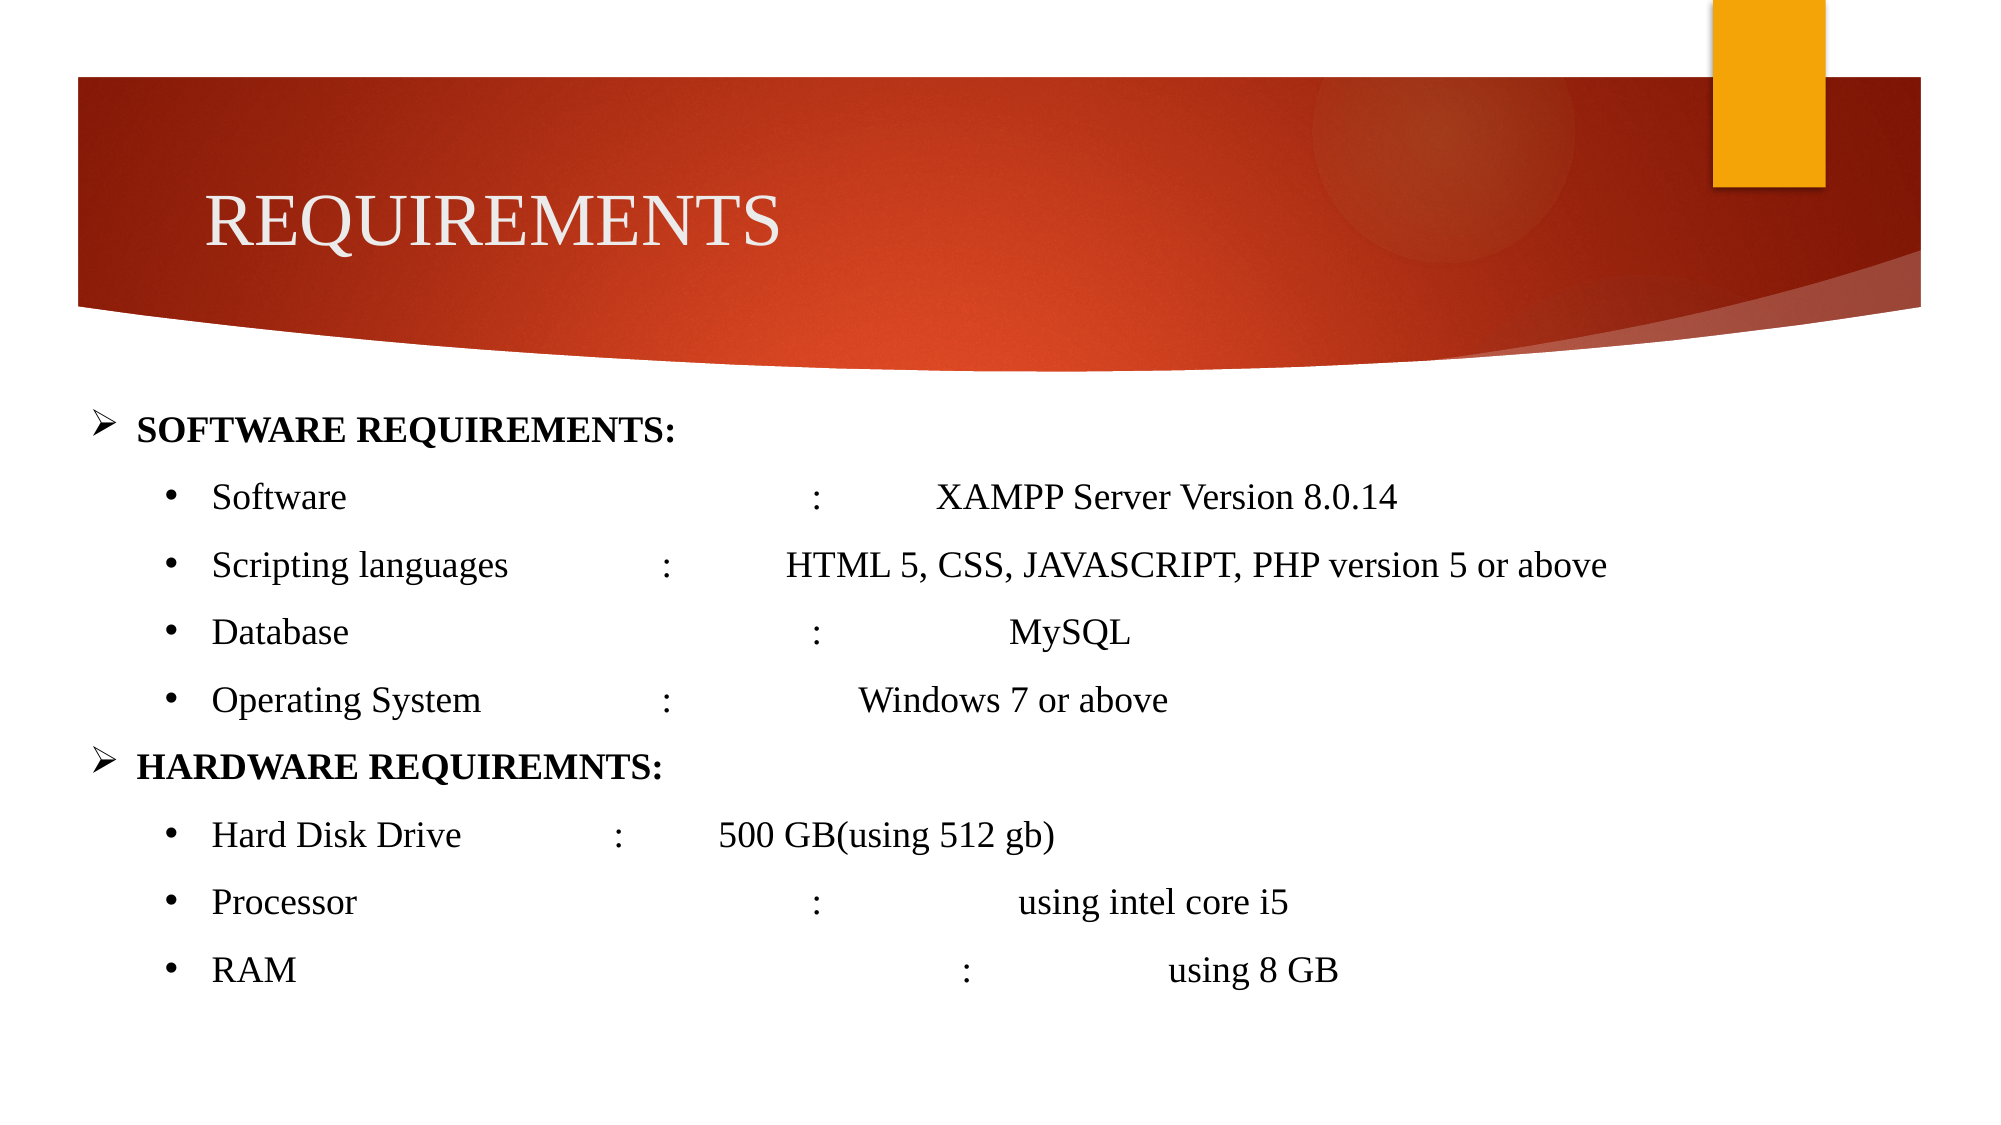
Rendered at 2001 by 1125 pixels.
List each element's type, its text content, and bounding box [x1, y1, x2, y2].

text_box SOFTWARE REQUIREMENTS: Software : XAMPP Server Version 8.0.14 Scripting languages : HTML 5, CSS, JAVASCRIPT, PHP version 5 or above Database : MySQL Operating System : Windows 7 or above HARDWARE REQUIREMNTS: Hard Disk Drive : 500 GB(using 512 gb) Processor : using intel core i5 RAM : using 8 GB [74, 374, 1947, 1110]
title REQUIREMENTS [189, 155, 1627, 275]
